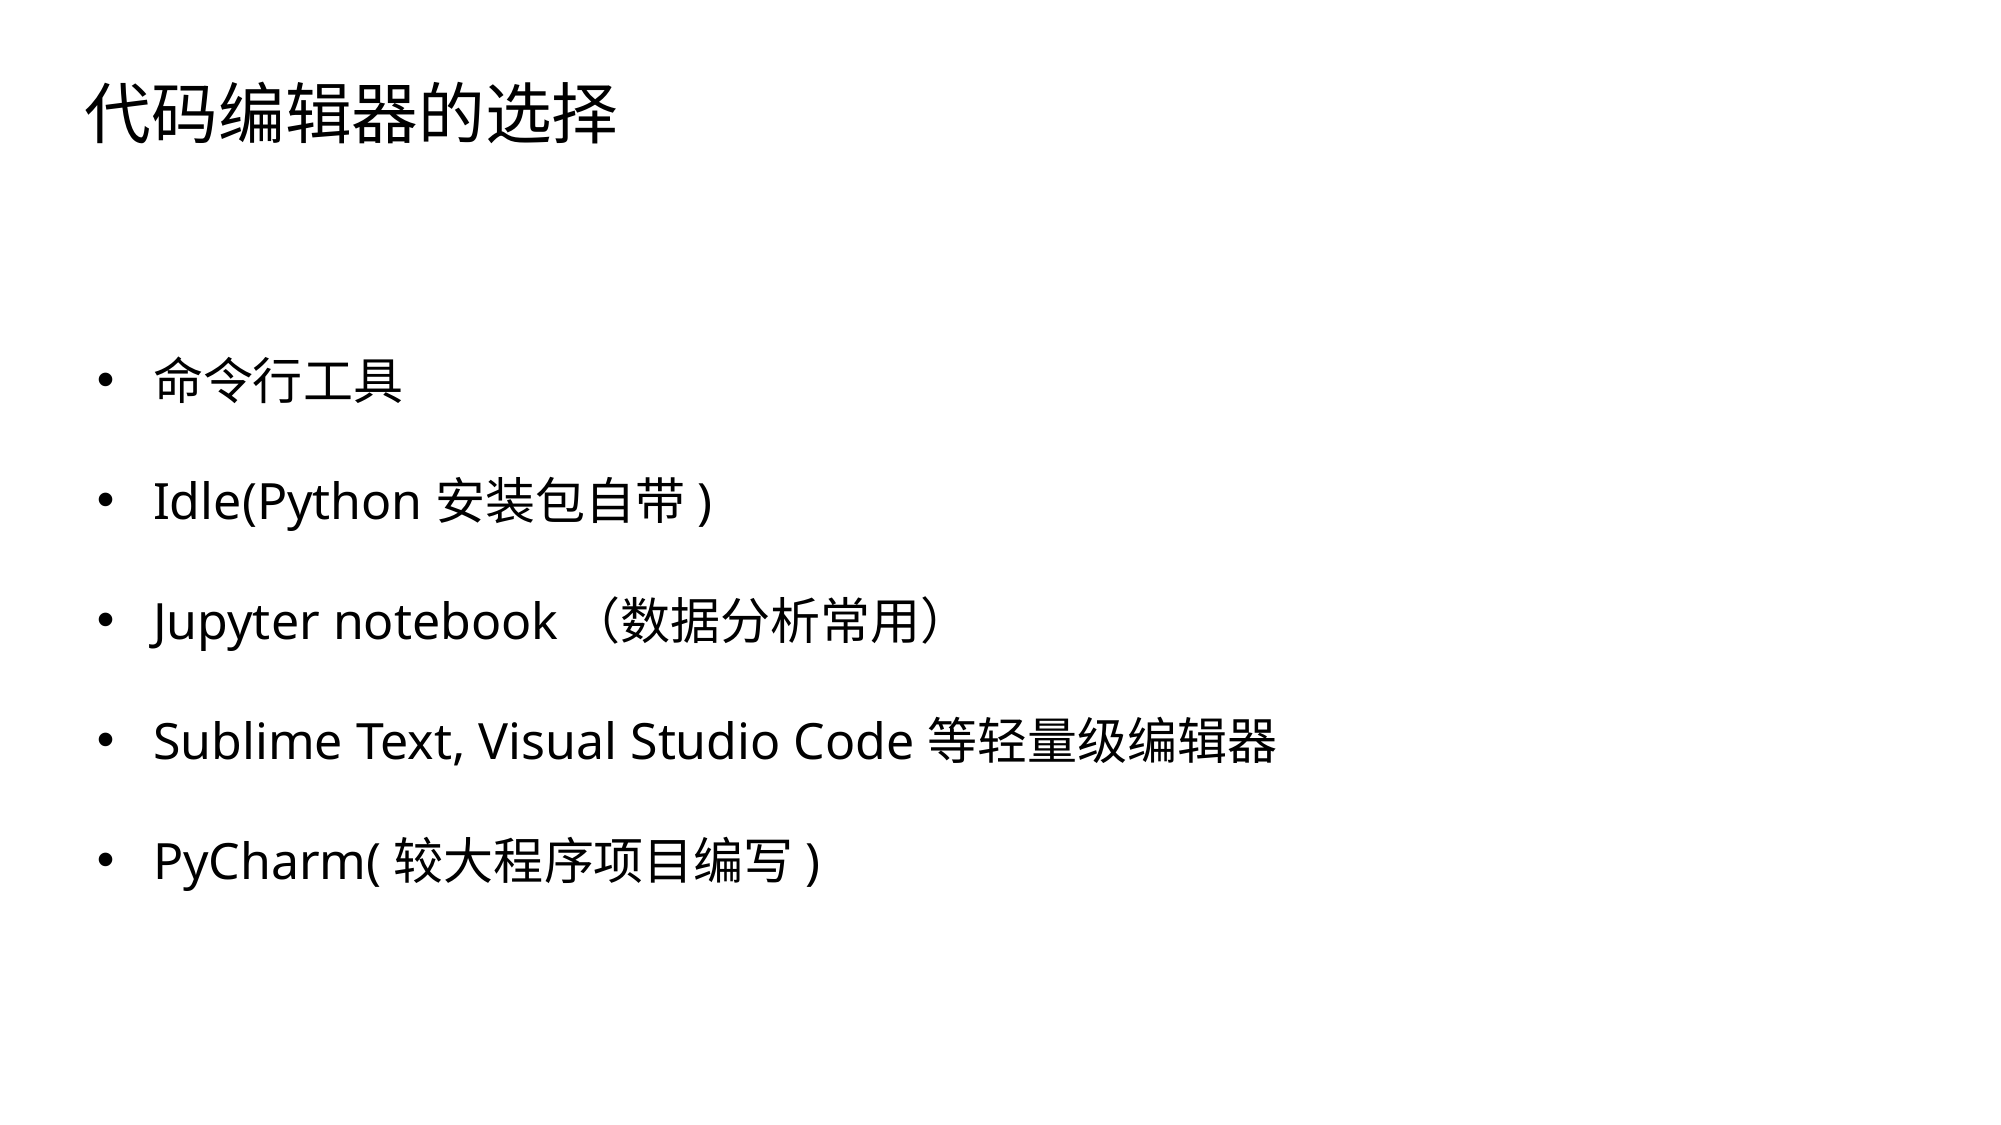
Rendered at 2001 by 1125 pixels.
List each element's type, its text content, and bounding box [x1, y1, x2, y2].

text_box 命令行工具 Idle(Python安装包自带) Jupyter notebook（数据分析常用） Sublime Text, Visual Studio Code等轻量级编辑器 PyCharm(较大程序项目编写) [82, 282, 1731, 897]
text_box 代码编辑器的选择 [70, 64, 634, 160]
